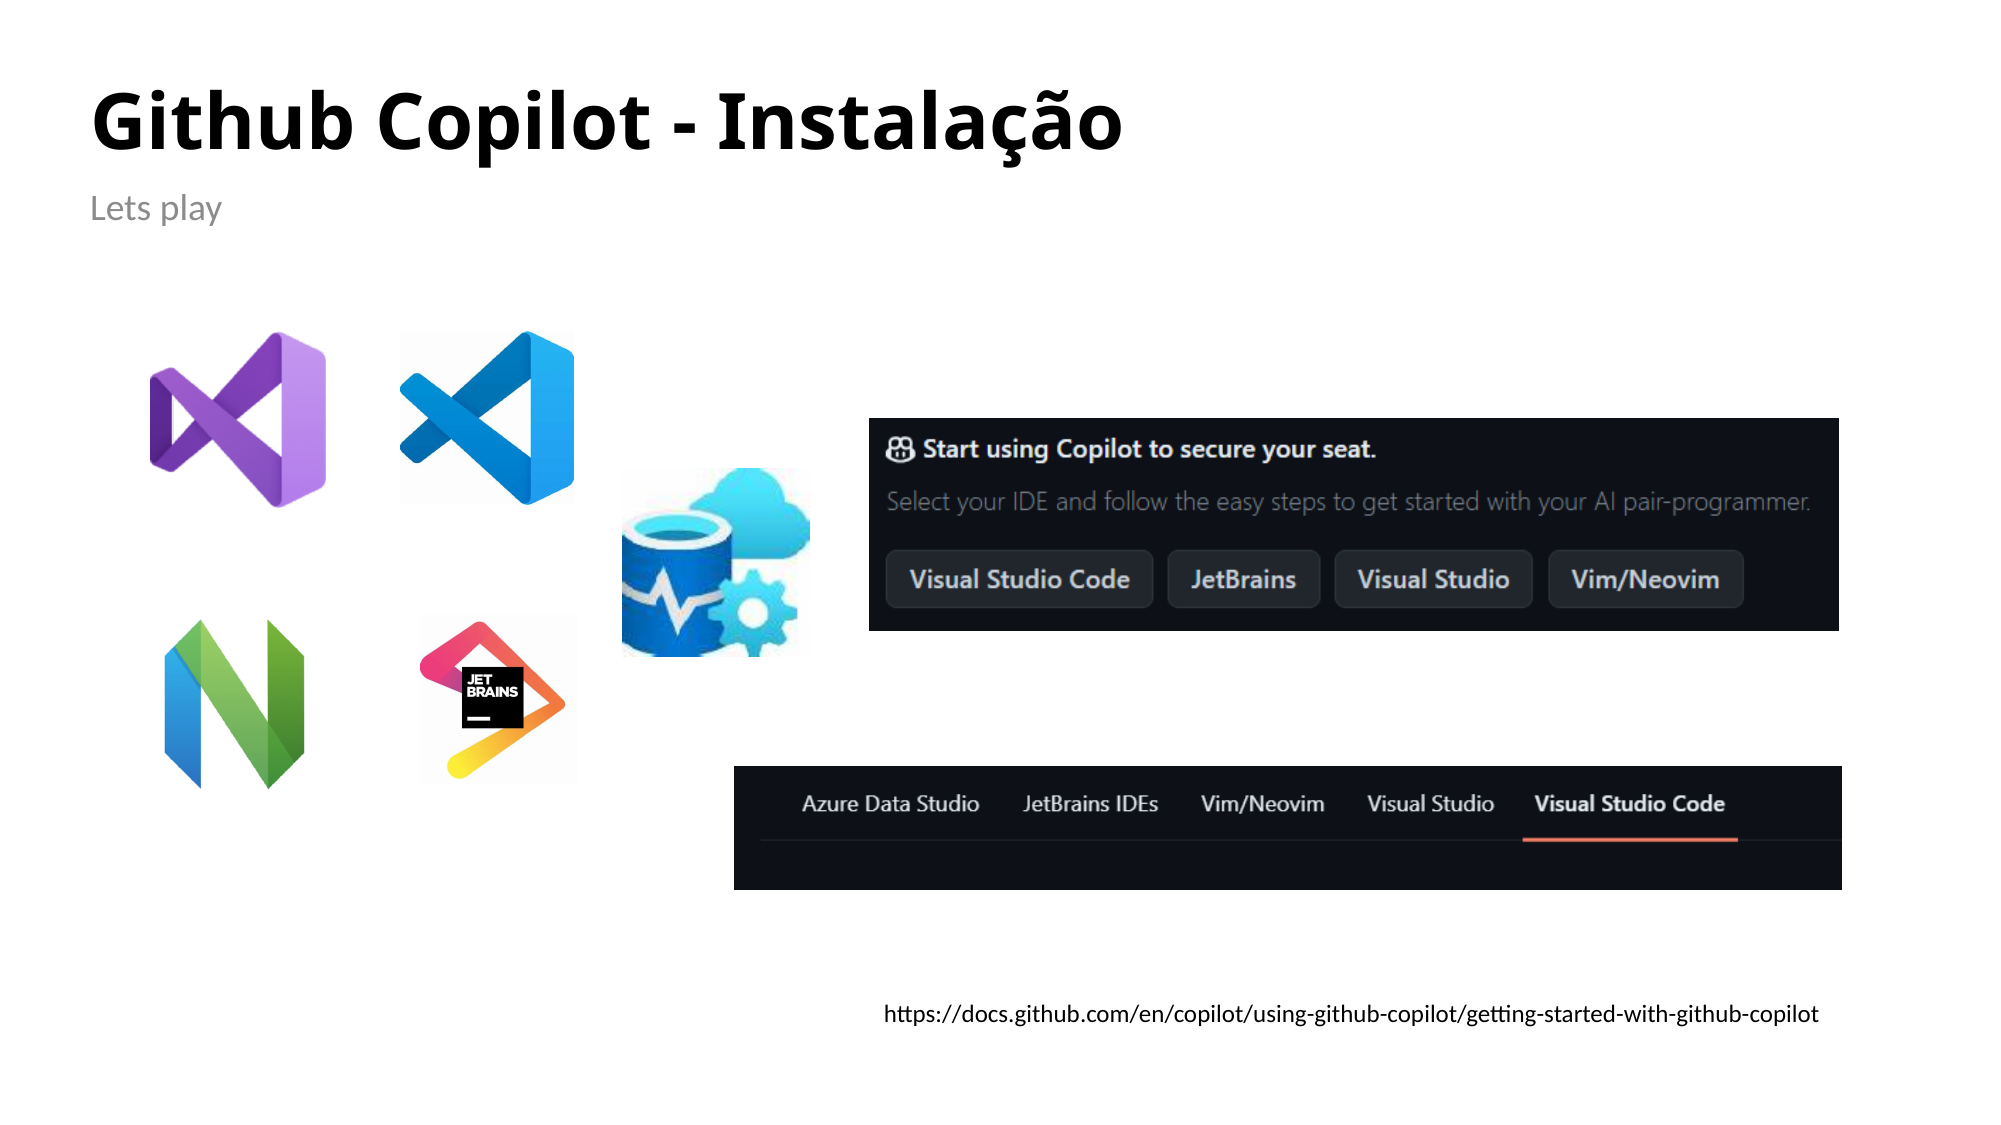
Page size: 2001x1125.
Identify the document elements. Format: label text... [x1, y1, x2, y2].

picture [734, 766, 1842, 890]
picture [420, 615, 577, 785]
picture [869, 418, 1839, 631]
text_box https://docs.github.com/en/copilot/using-github-copilot/getting-started-with-github-copilot [869, 990, 1886, 1036]
picture [145, 615, 323, 793]
text_box Lets play [74, 174, 1713, 237]
picture [149, 331, 327, 509]
picture [622, 468, 810, 657]
picture [400, 331, 574, 506]
title Github Copilot - Instalação [75, 75, 1913, 175]
